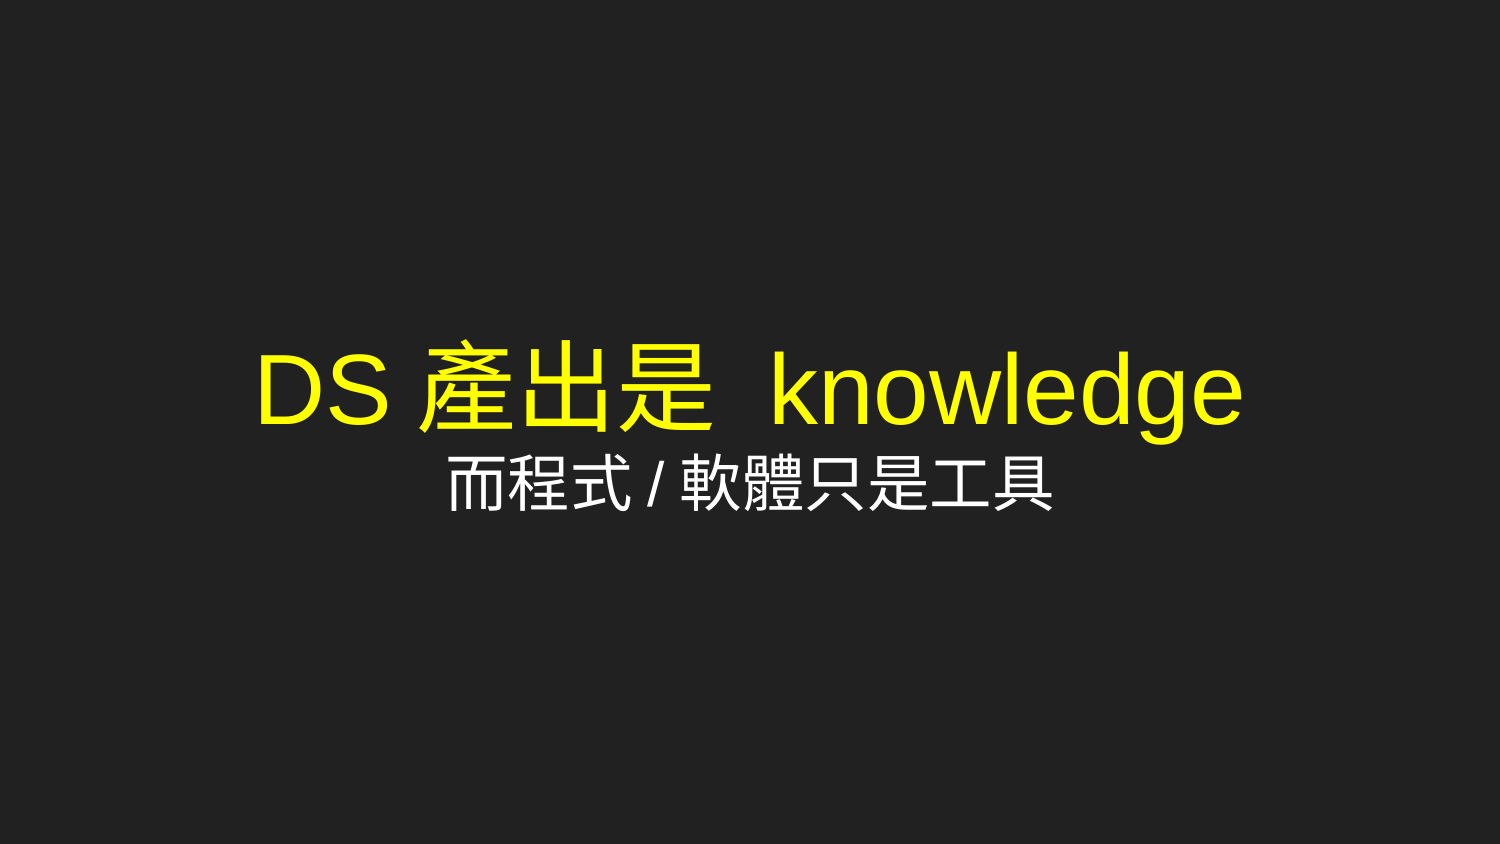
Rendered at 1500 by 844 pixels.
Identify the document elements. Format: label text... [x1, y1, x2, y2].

text_box DS產出是 knowledge 而程式/軟體只是工具 [0, 283, 1500, 560]
